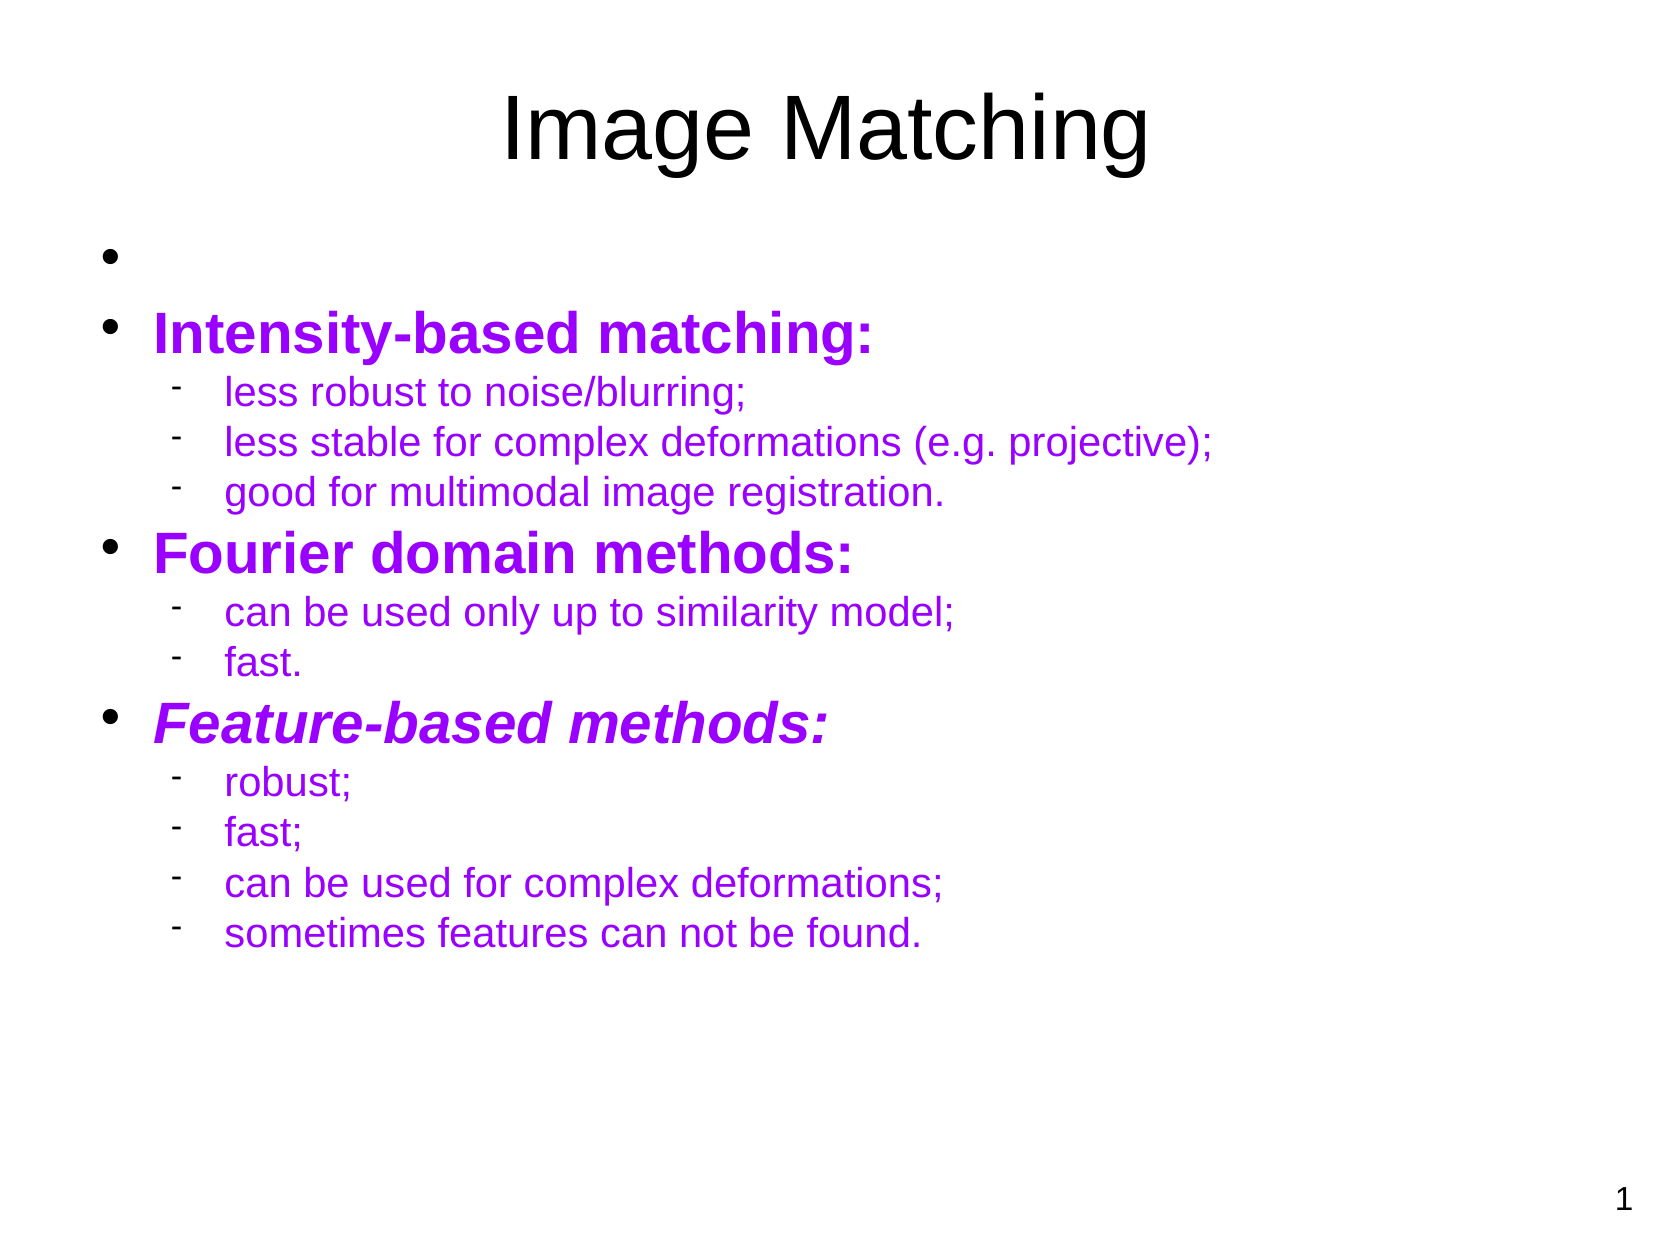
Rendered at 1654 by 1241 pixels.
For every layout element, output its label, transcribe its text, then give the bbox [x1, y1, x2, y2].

text_box Intensity-based matching: less robust to noise/blurring; less stable for complex deformations (e.g. projective); good for multimodal image registration. Fourier domain methods: can be used only up to similarity model; fast. Feature-based methods: robust; fast; can be used for complex deformations; sometimes features can not be found. [82, 225, 1571, 1105]
text_box Image Matching [82, 19, 1571, 225]
